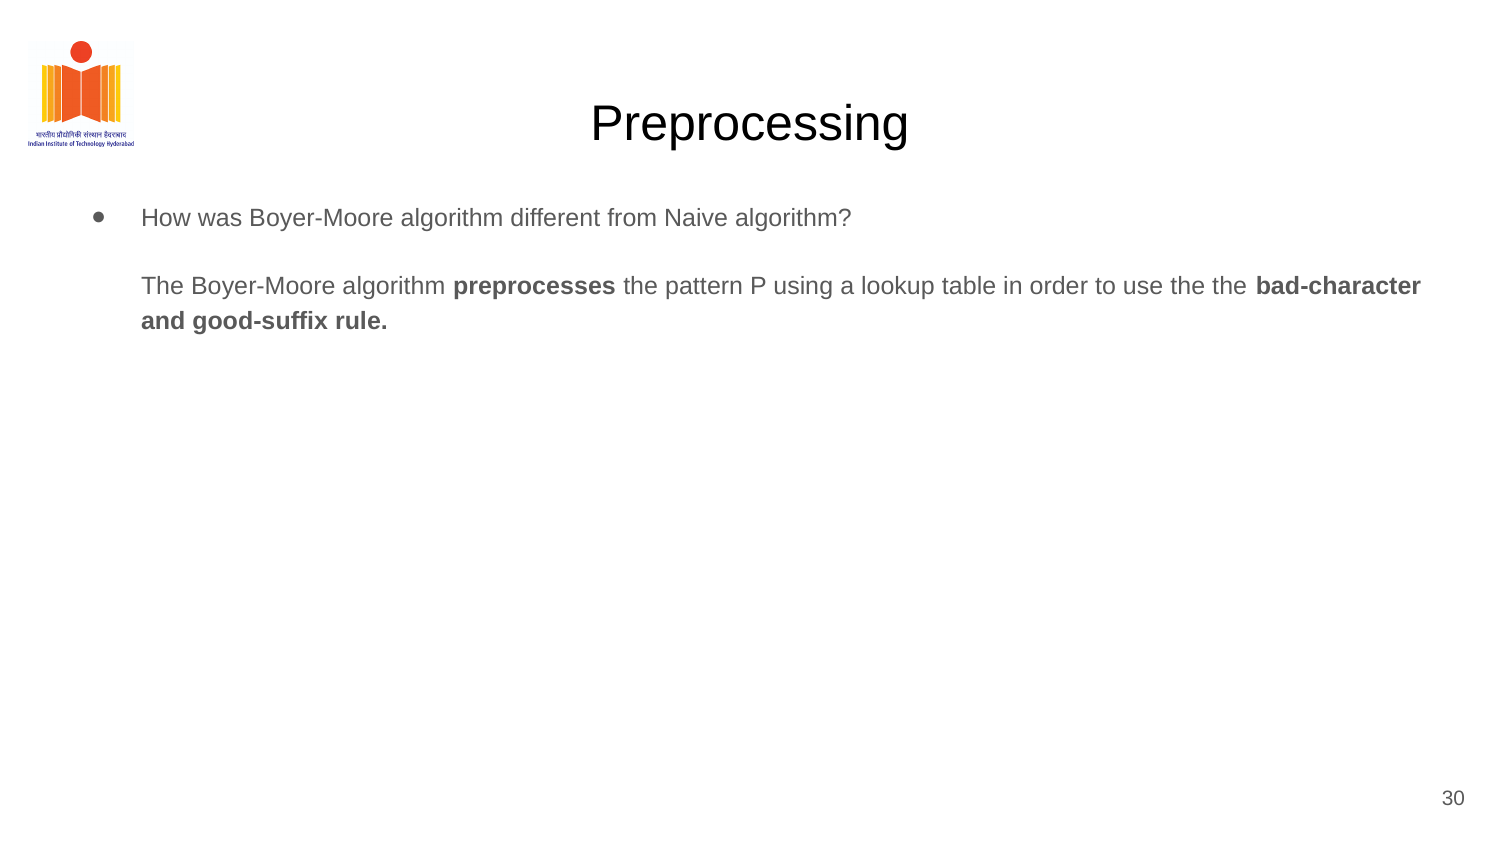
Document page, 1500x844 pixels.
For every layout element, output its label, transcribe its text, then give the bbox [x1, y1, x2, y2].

slide_number ‹#› [1389, 764, 1480, 830]
list How was Boyer-Moore algorithm different from Naive algorithm? The Boyer-Moore algorithm preprocesses the pattern P using a lookup table in order to use the the bad-character and good-suffix rule. [51, 189, 1449, 750]
title Preprocessing [51, 72, 1449, 167]
picture [28, 41, 135, 148]
